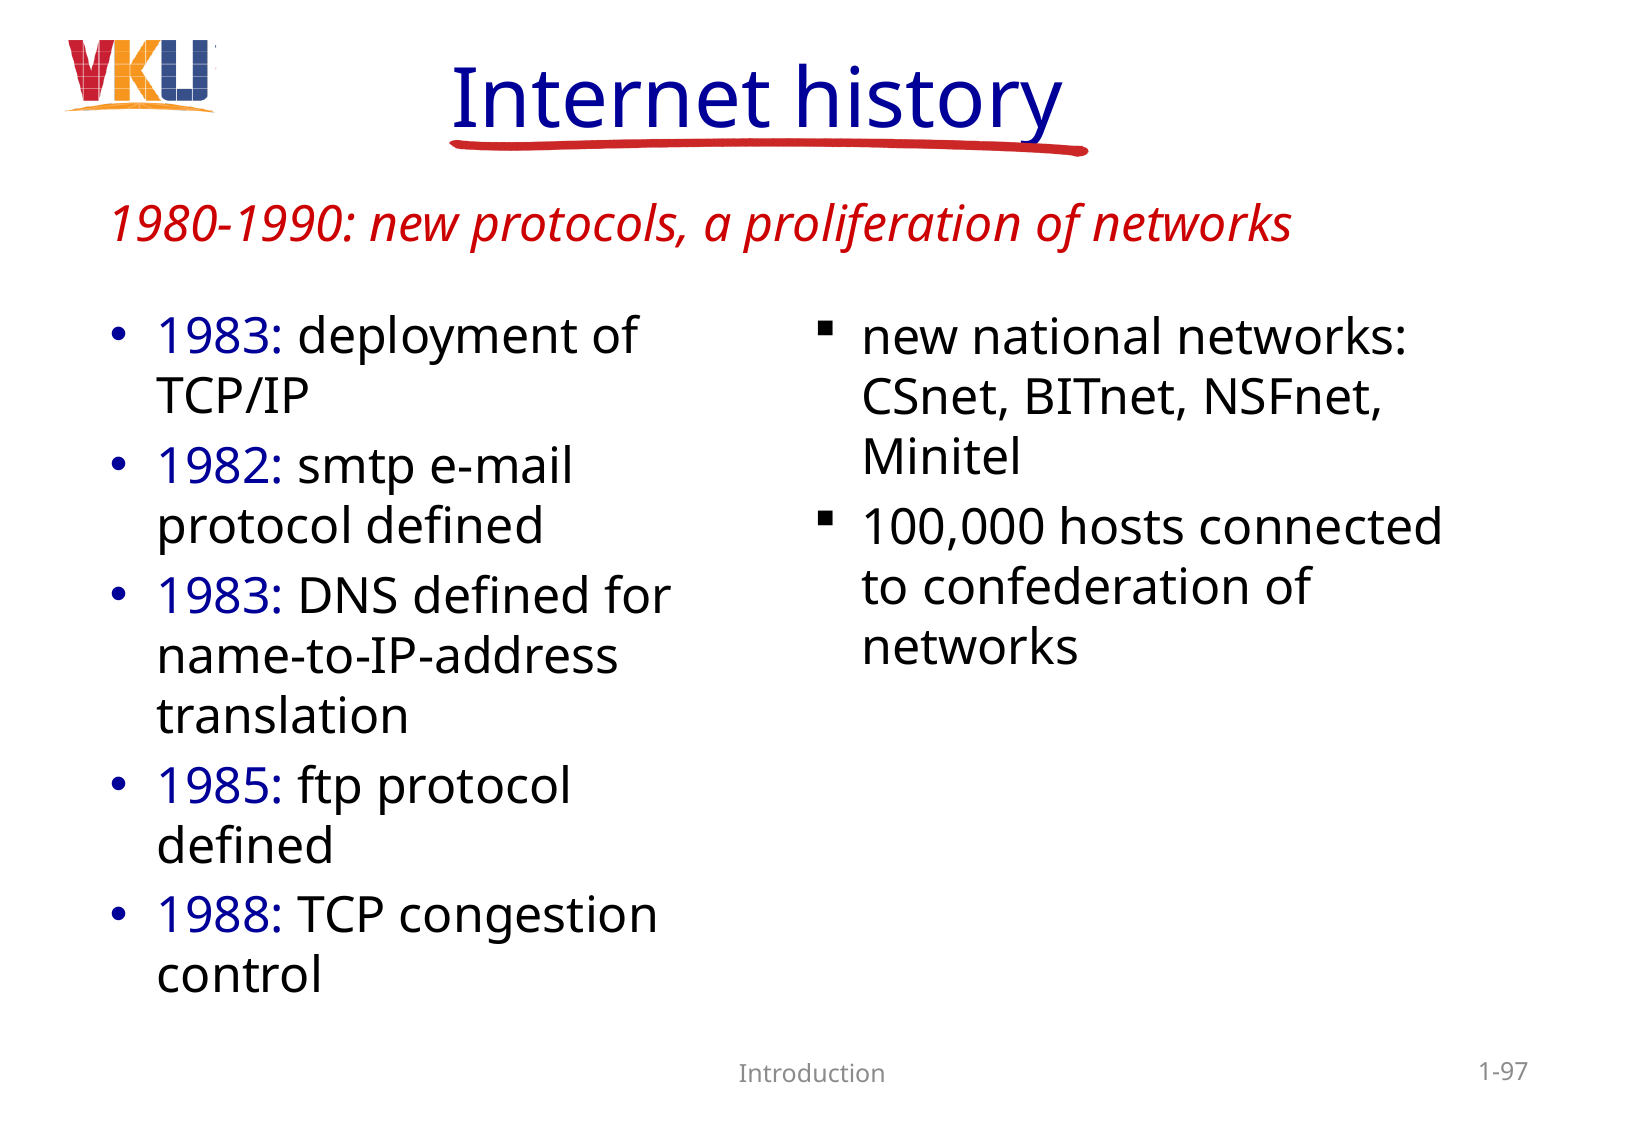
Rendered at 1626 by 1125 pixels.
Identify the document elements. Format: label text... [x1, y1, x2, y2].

text_box Internet history [67, 41, 1449, 148]
text_box 1980-1990: new protocols, a proliferation of networks [93, 168, 1509, 275]
picture [54, 27, 222, 122]
slide_number 1-97 [1164, 1042, 1544, 1103]
picture [446, 133, 1097, 163]
footer Introduction [555, 1042, 1070, 1103]
list 1983: deployment of TCP/IP 1982: smtp e-mail protocol defined 1983: DNS defined for name-to-IP-address translation 1985: ftp protocol defined 1988: TCP congestion control [94, 295, 772, 1027]
list new national networks: CSnet, BITnet, NSFnet, Minitel 100,000 hosts connected to confederation of networks [798, 297, 1476, 1027]
